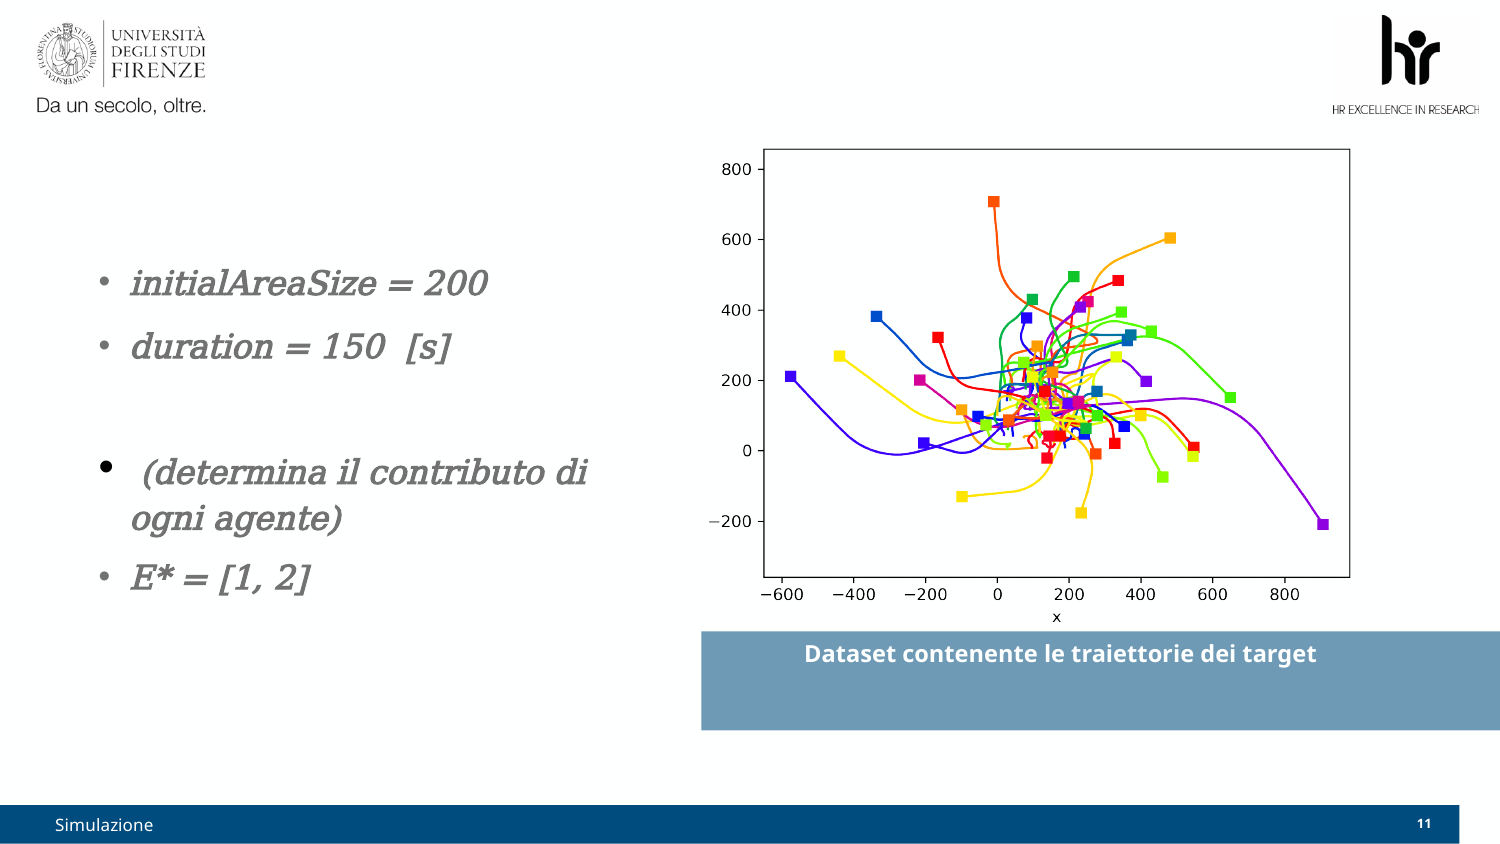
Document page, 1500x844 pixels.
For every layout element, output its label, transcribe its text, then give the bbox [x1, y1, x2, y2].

list Dataset contenente le traiettorie dei target [701, 631, 1500, 731]
picture [33, 17, 209, 116]
picture [1333, 15, 1479, 114]
picture [701, 147, 1367, 629]
list Simulazione [40, 809, 1286, 841]
text_box [83, 144, 501, 596]
